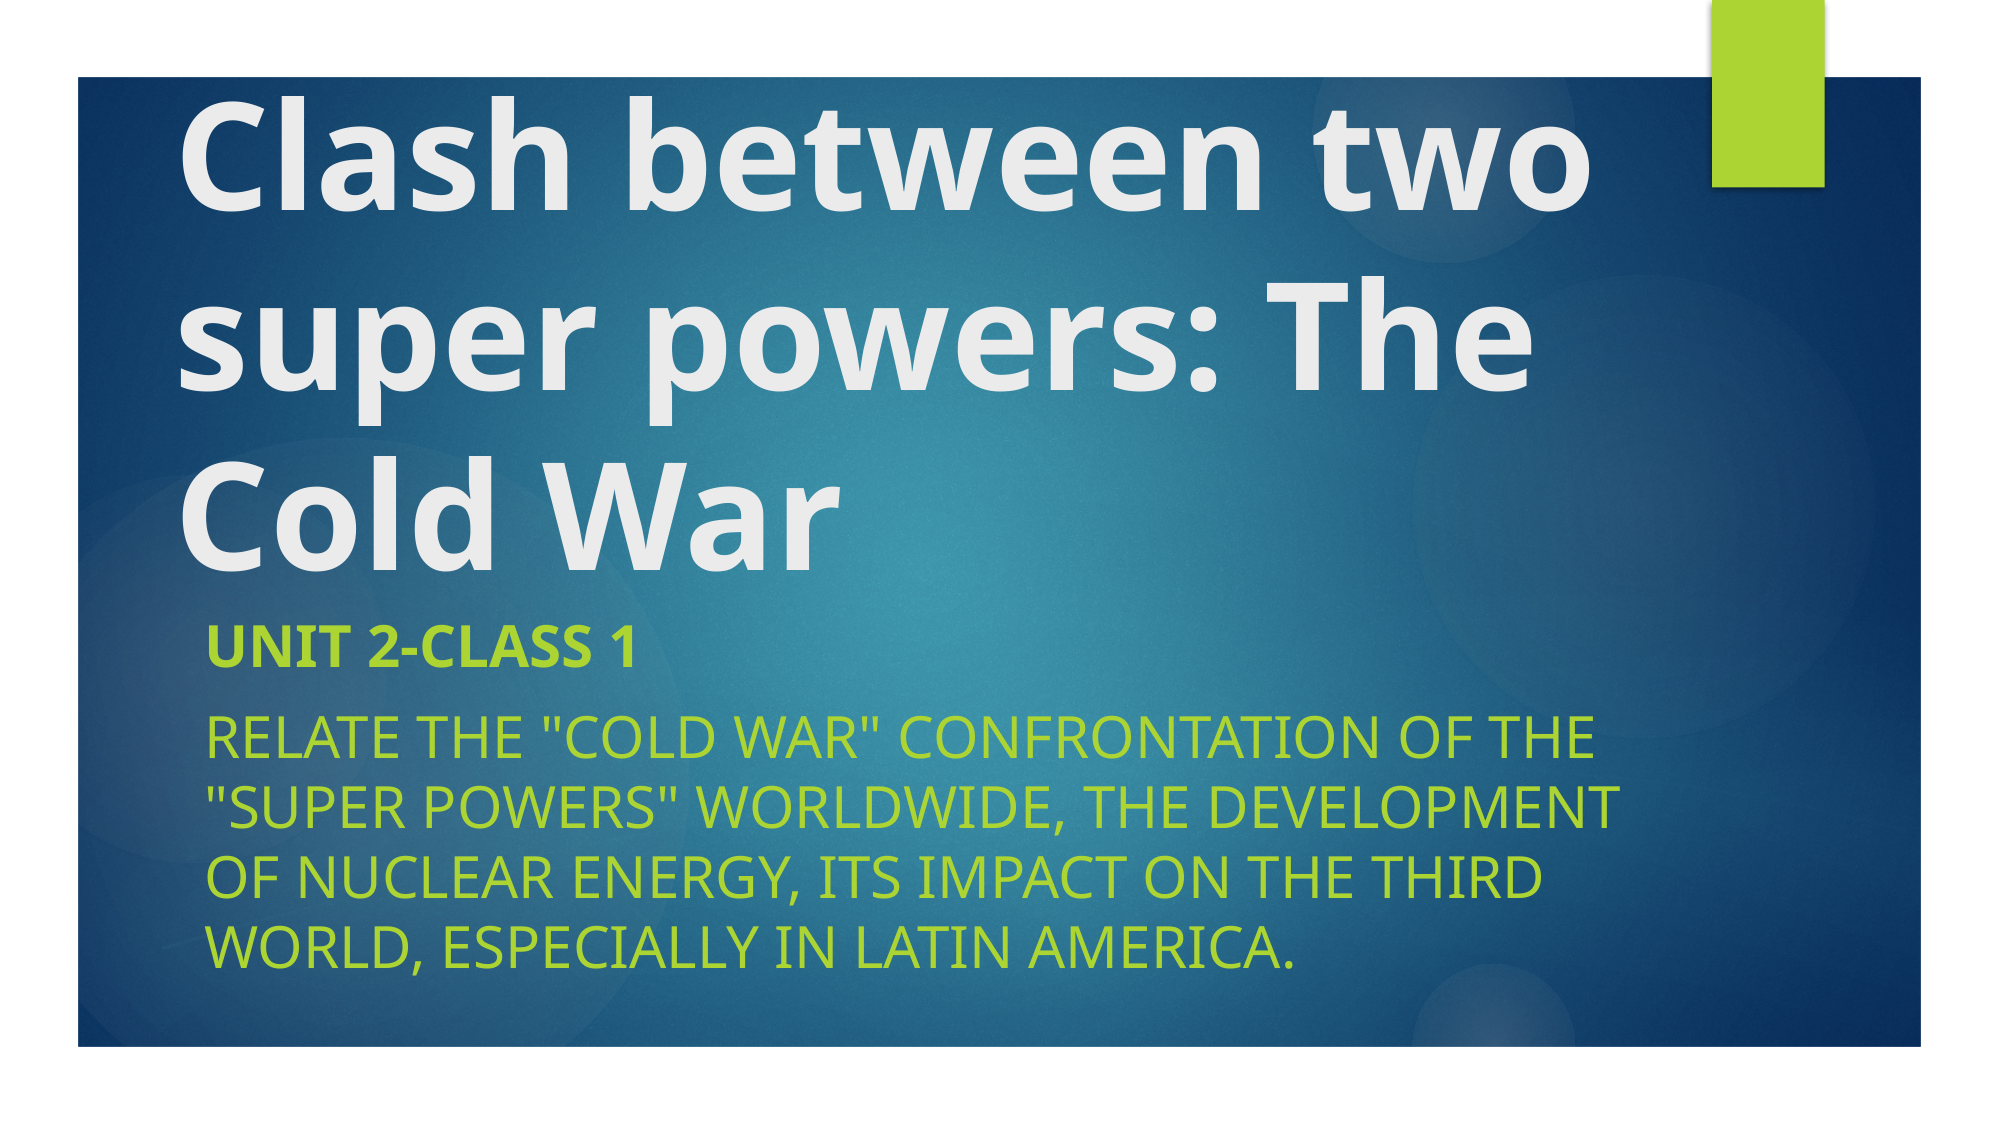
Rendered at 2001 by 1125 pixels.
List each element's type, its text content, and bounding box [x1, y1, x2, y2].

title Clash between two super powers: The Cold War [159, 169, 1800, 609]
subtitle Unit 2-Class 1 Relate the "Cold War" confrontation of the "Super Powers" worldwide, the development of nuclear energy, its impact on the Third World, especially in Latin America. [189, 602, 1718, 744]
